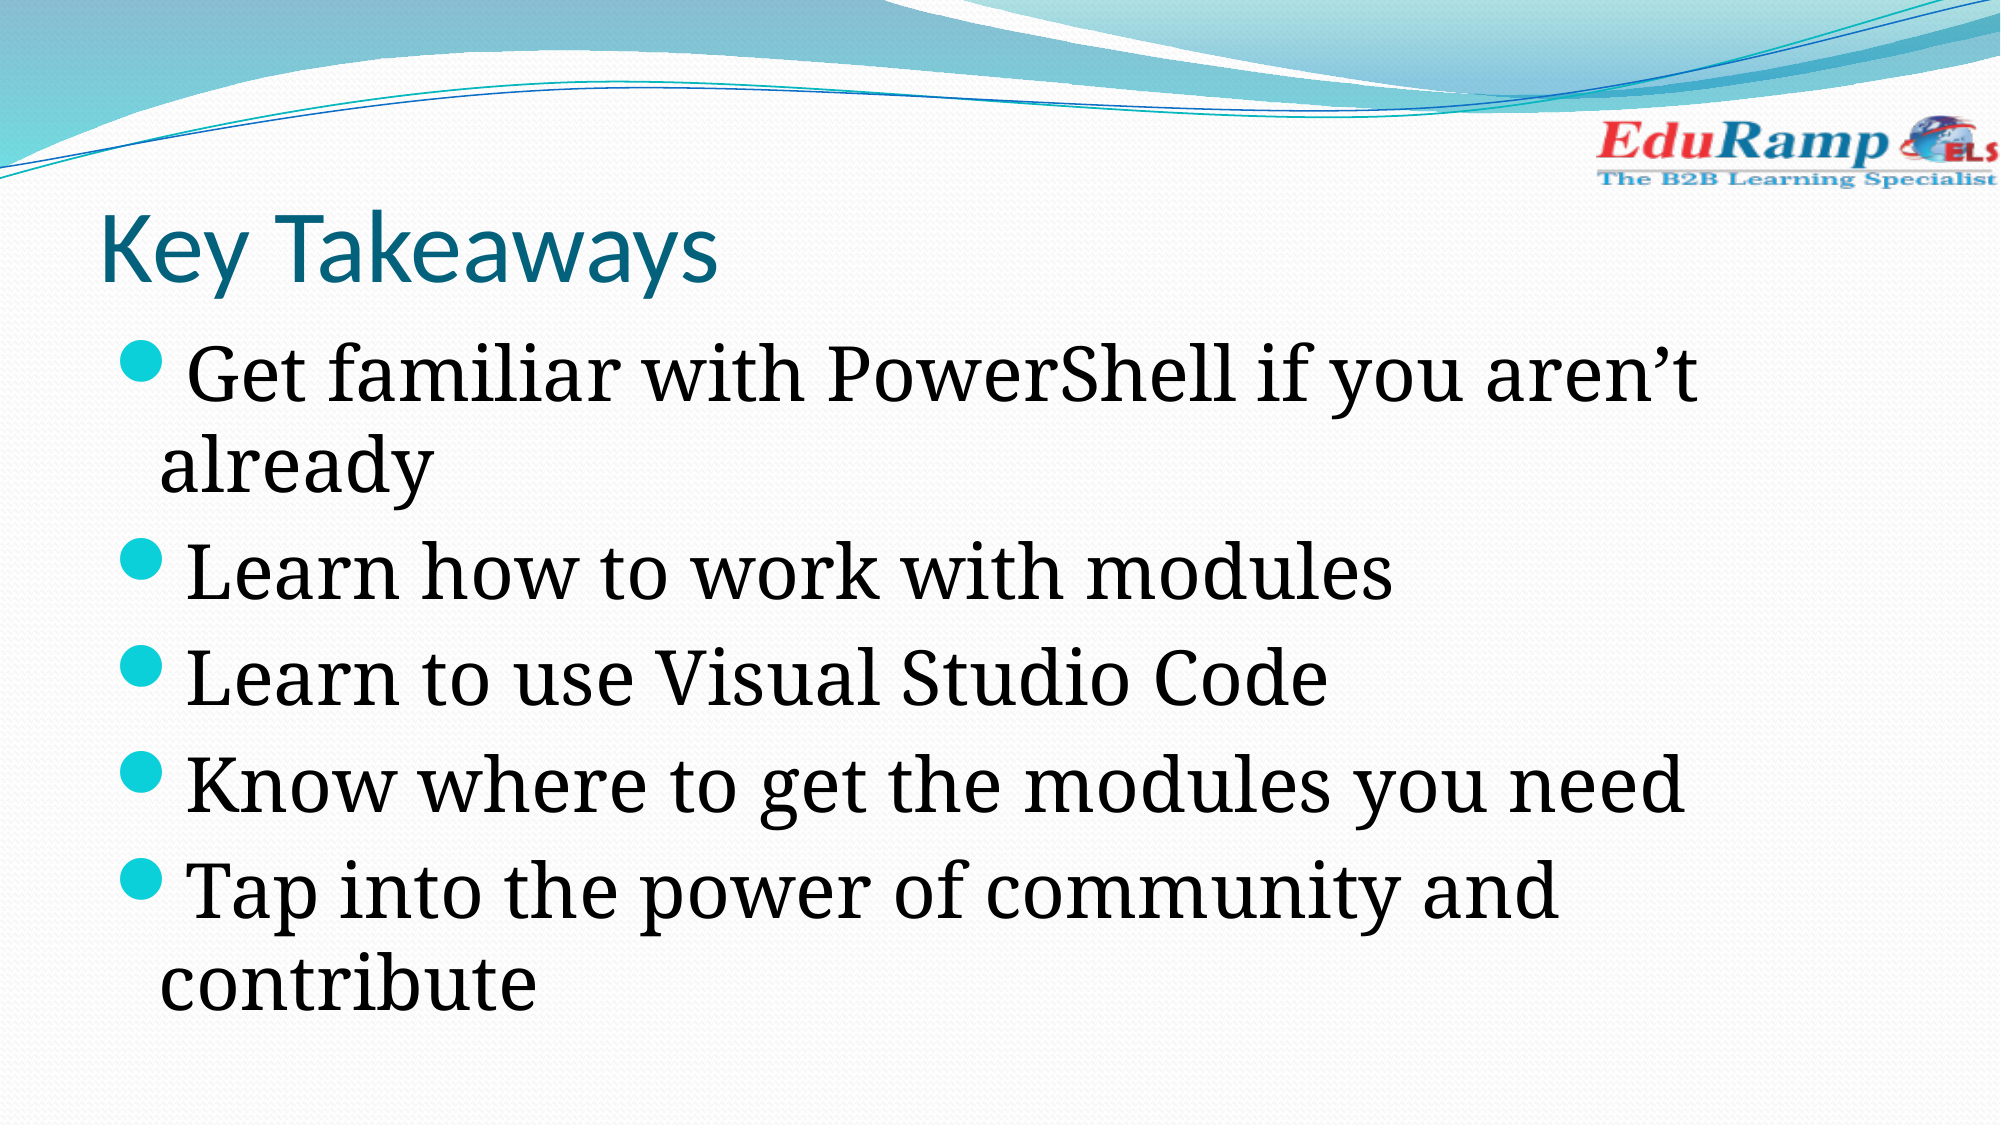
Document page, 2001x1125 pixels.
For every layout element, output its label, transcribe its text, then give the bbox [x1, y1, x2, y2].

title Key Takeaways [99, 115, 1900, 304]
picture [1900, 115, 2000, 189]
list Get familiar with PowerShell if you aren’t already Learn how to work with modules Learn to use Visual Studio Code Know where to get the modules you need Tap into the power of community and contribute [99, 317, 1900, 1038]
